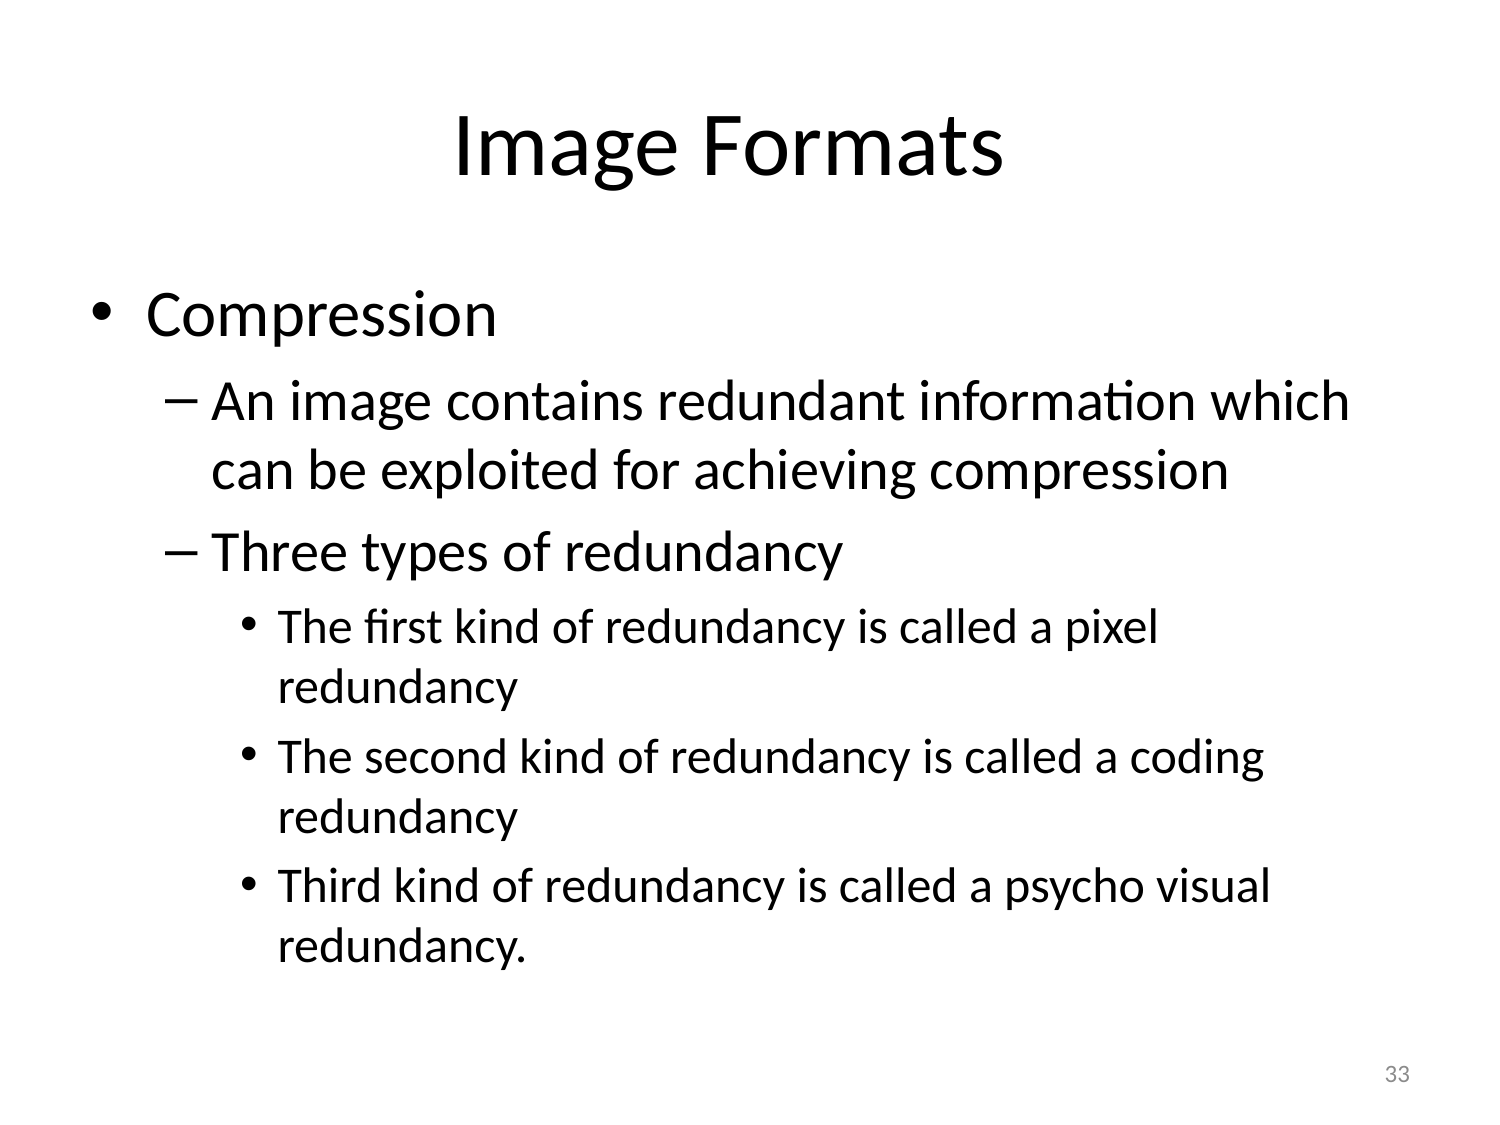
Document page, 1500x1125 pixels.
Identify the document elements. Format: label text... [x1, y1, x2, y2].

title Image Formats [75, 45, 1425, 233]
slide_number 33 [1074, 1042, 1425, 1103]
list Compression An image contains redundant information which can be exploited for achieving compression Three types of redundancy The first kind of redundancy is called a pixel redundancy The second kind of redundancy is called a coding redundancy Third kind of redundancy is called a psycho visual redundancy. [75, 262, 1425, 1005]
